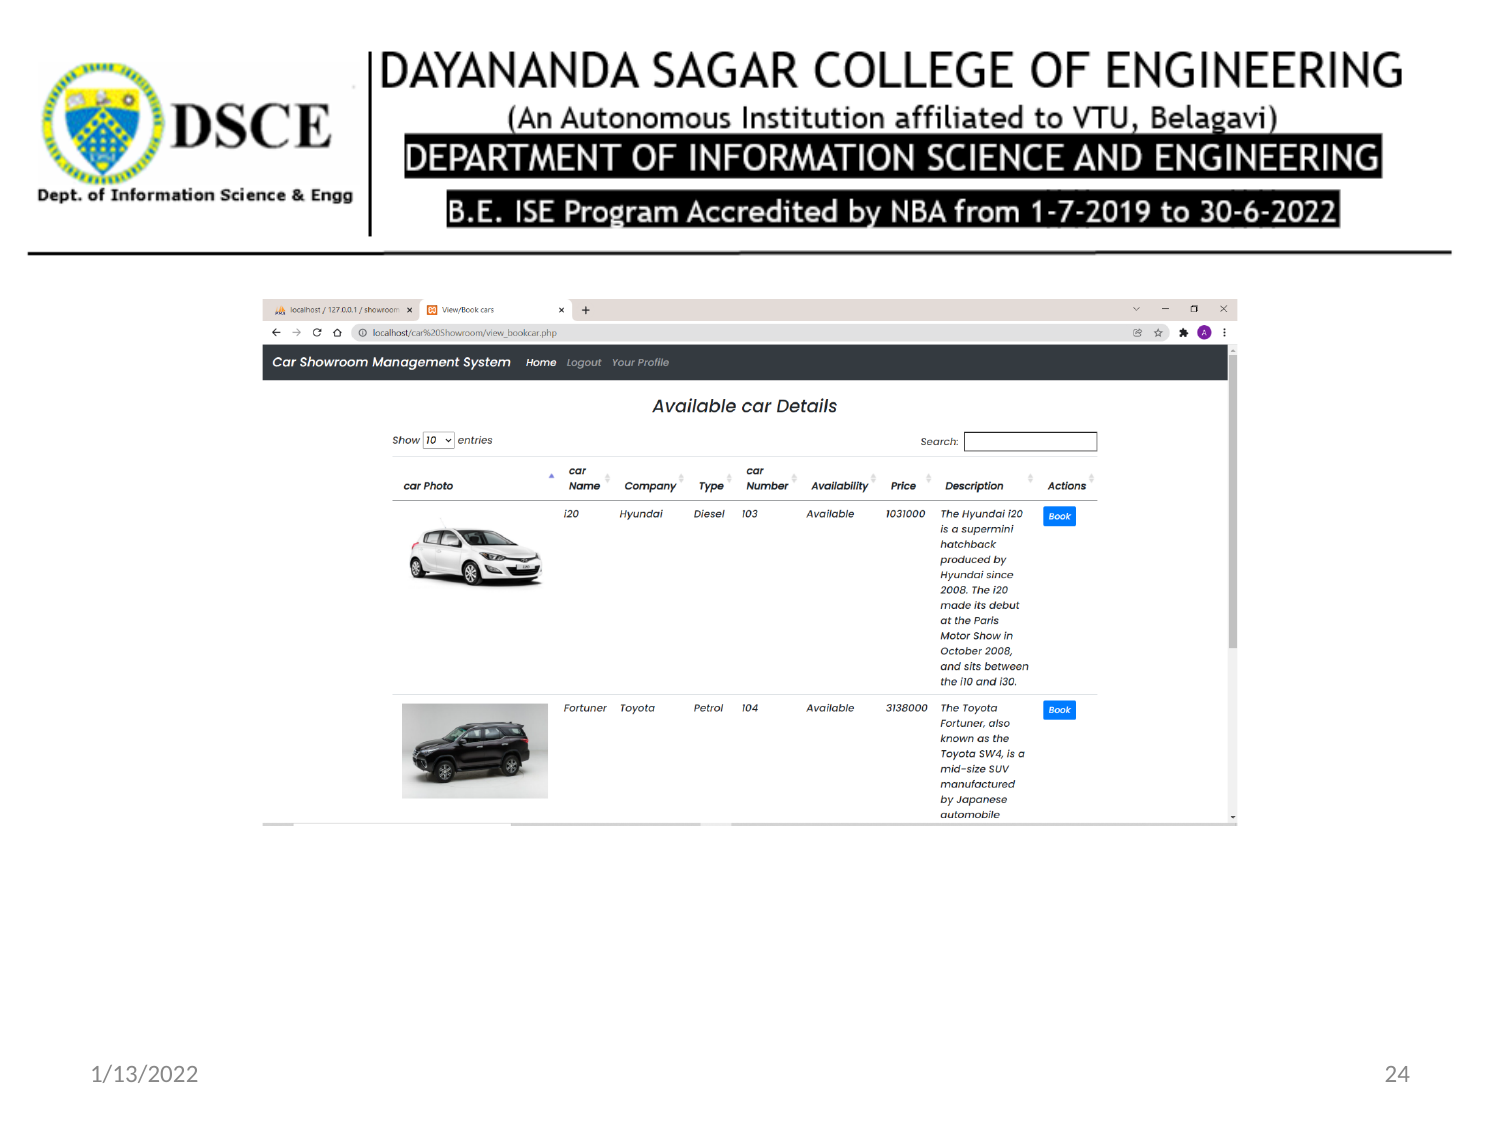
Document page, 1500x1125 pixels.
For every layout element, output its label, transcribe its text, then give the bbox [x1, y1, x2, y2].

picture [262, 299, 1238, 826]
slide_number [75, 1042, 425, 1103]
slide_number 24 [1074, 1042, 1425, 1103]
picture [0, 18, 1481, 268]
